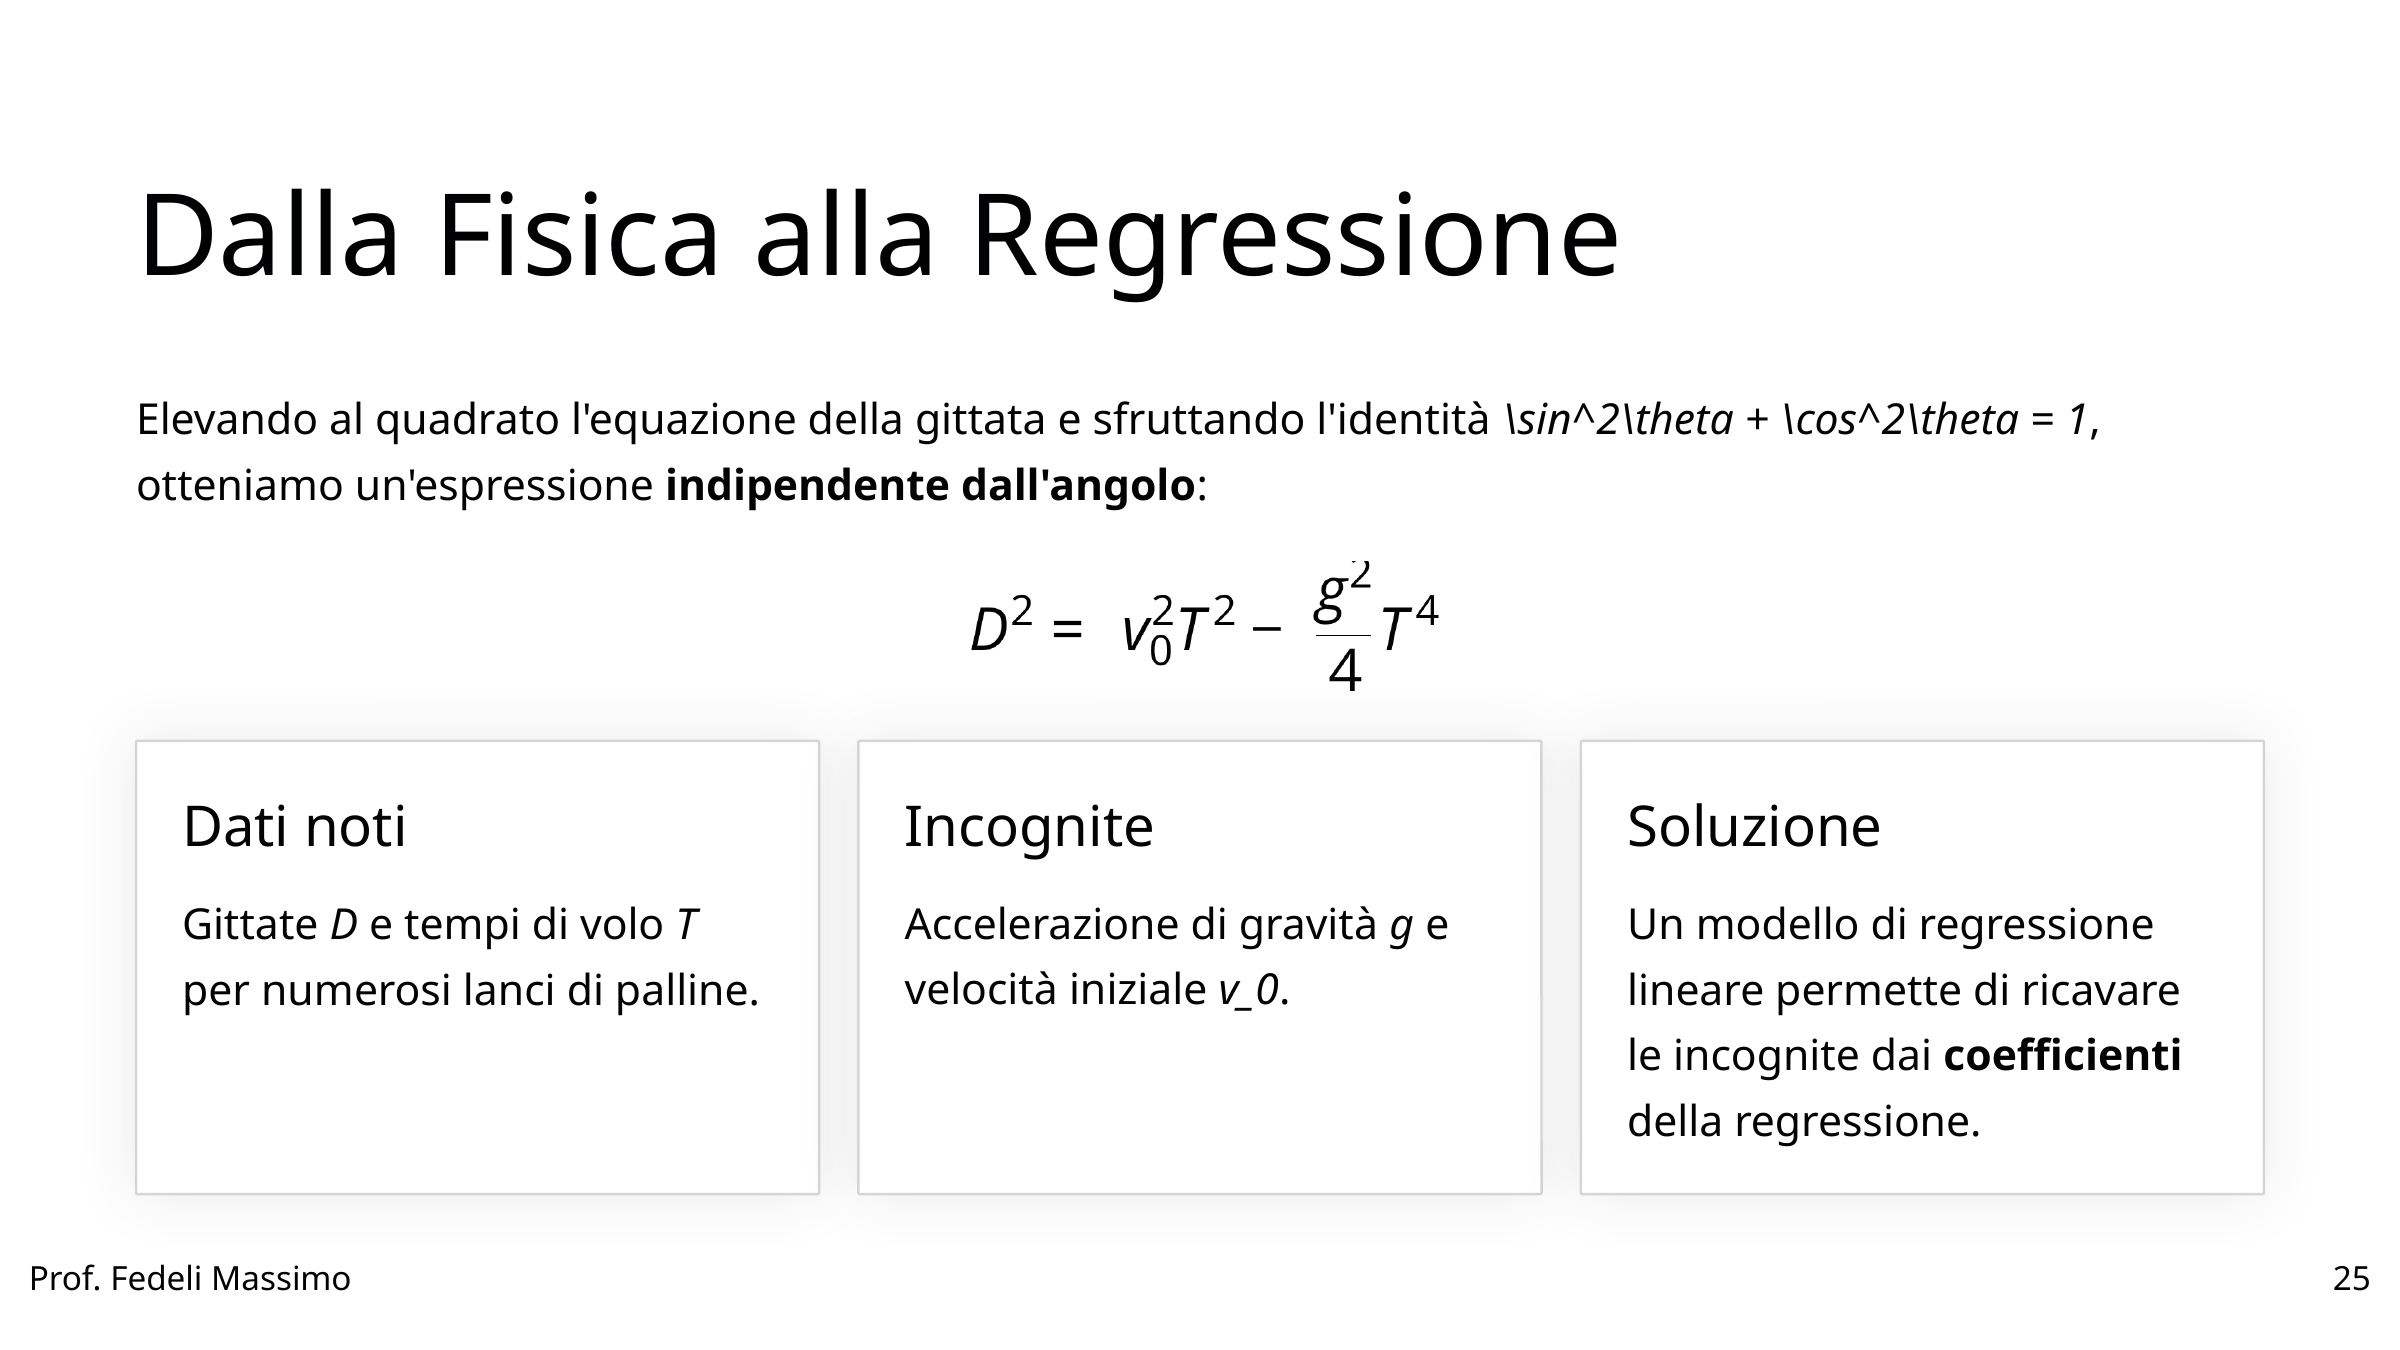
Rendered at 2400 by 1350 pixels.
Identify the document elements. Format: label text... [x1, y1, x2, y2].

text_box Incognite [904, 787, 1478, 859]
text_box [858, 740, 1542, 1195]
text_box Soluzione [1627, 787, 2200, 859]
text_box Gittate D e tempi di volo T per numerosi lanci di palline. [182, 882, 773, 1017]
text_box [1580, 740, 2264, 1195]
text_box Accelerazione di gravità g e velocità iniziale v_0. [904, 882, 1496, 1018]
picture [135, 561, 2264, 691]
text_box Elevando al quadrato l'equazione della gittata e sfruttando l'identità \sin^2\theta + \cos^2\theta = 1, otteniamo un'espressione indipendente dall'angolo: [135, 377, 2264, 512]
text_box 25 [2294, 1246, 2371, 1299]
text_box Dalla Fisica alla Regressione [136, 155, 1463, 299]
text_box Prof. Fedeli Massimo [29, 1246, 363, 1299]
text_box Dati noti [182, 787, 755, 859]
text_box [136, 740, 820, 1195]
text_box Un modello di regressione lineare permette di ricavare le incognite dai coefficienti della regressione. [1627, 882, 2218, 1148]
